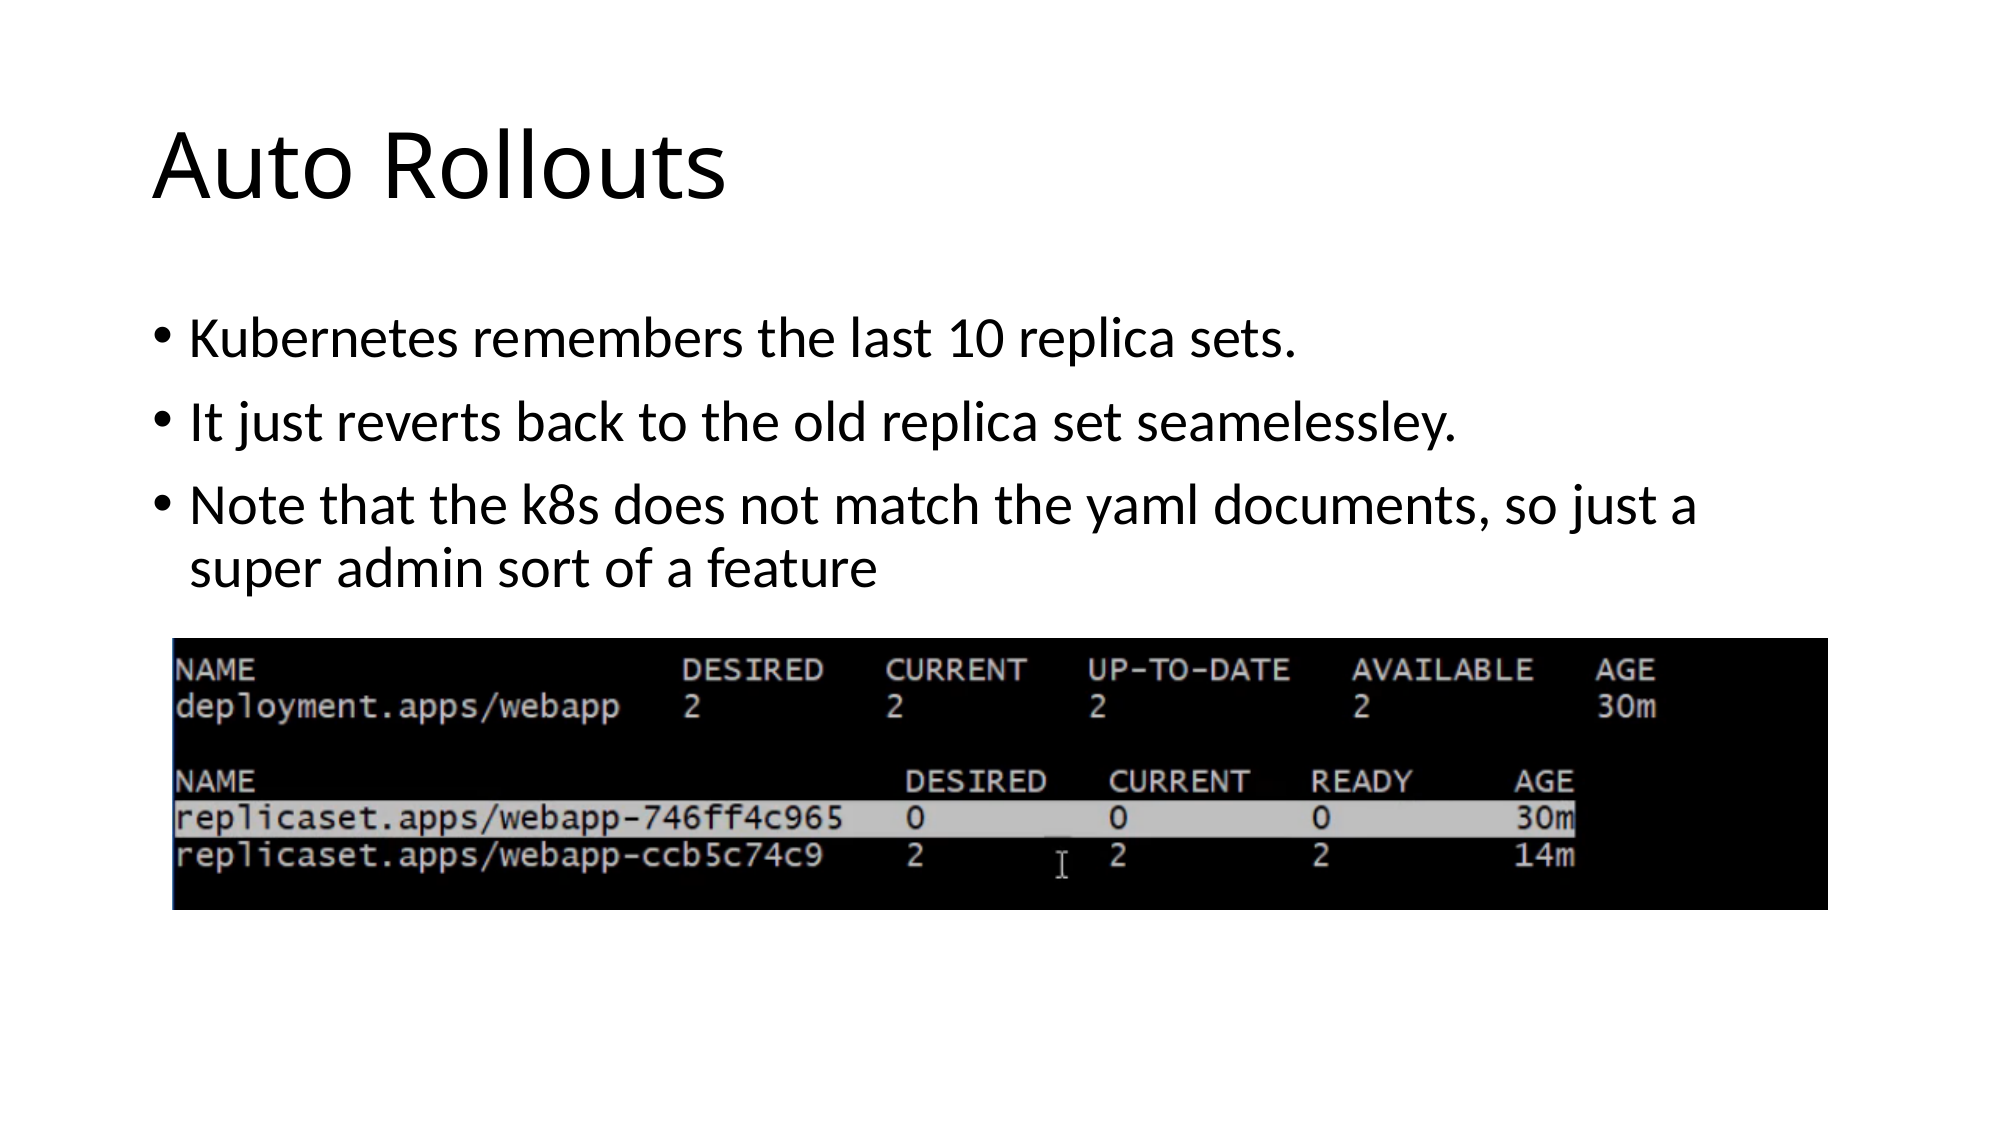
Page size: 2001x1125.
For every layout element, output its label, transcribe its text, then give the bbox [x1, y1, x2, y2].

list Kubernetes remembers the last 10 replica sets. It just reverts back to the old replica set seamelessley. Note that the k8s does not match the yaml documents, so just a super admin sort of a feature [137, 299, 1863, 1014]
picture [172, 638, 1828, 911]
title Auto Rollouts [137, 59, 1863, 278]
